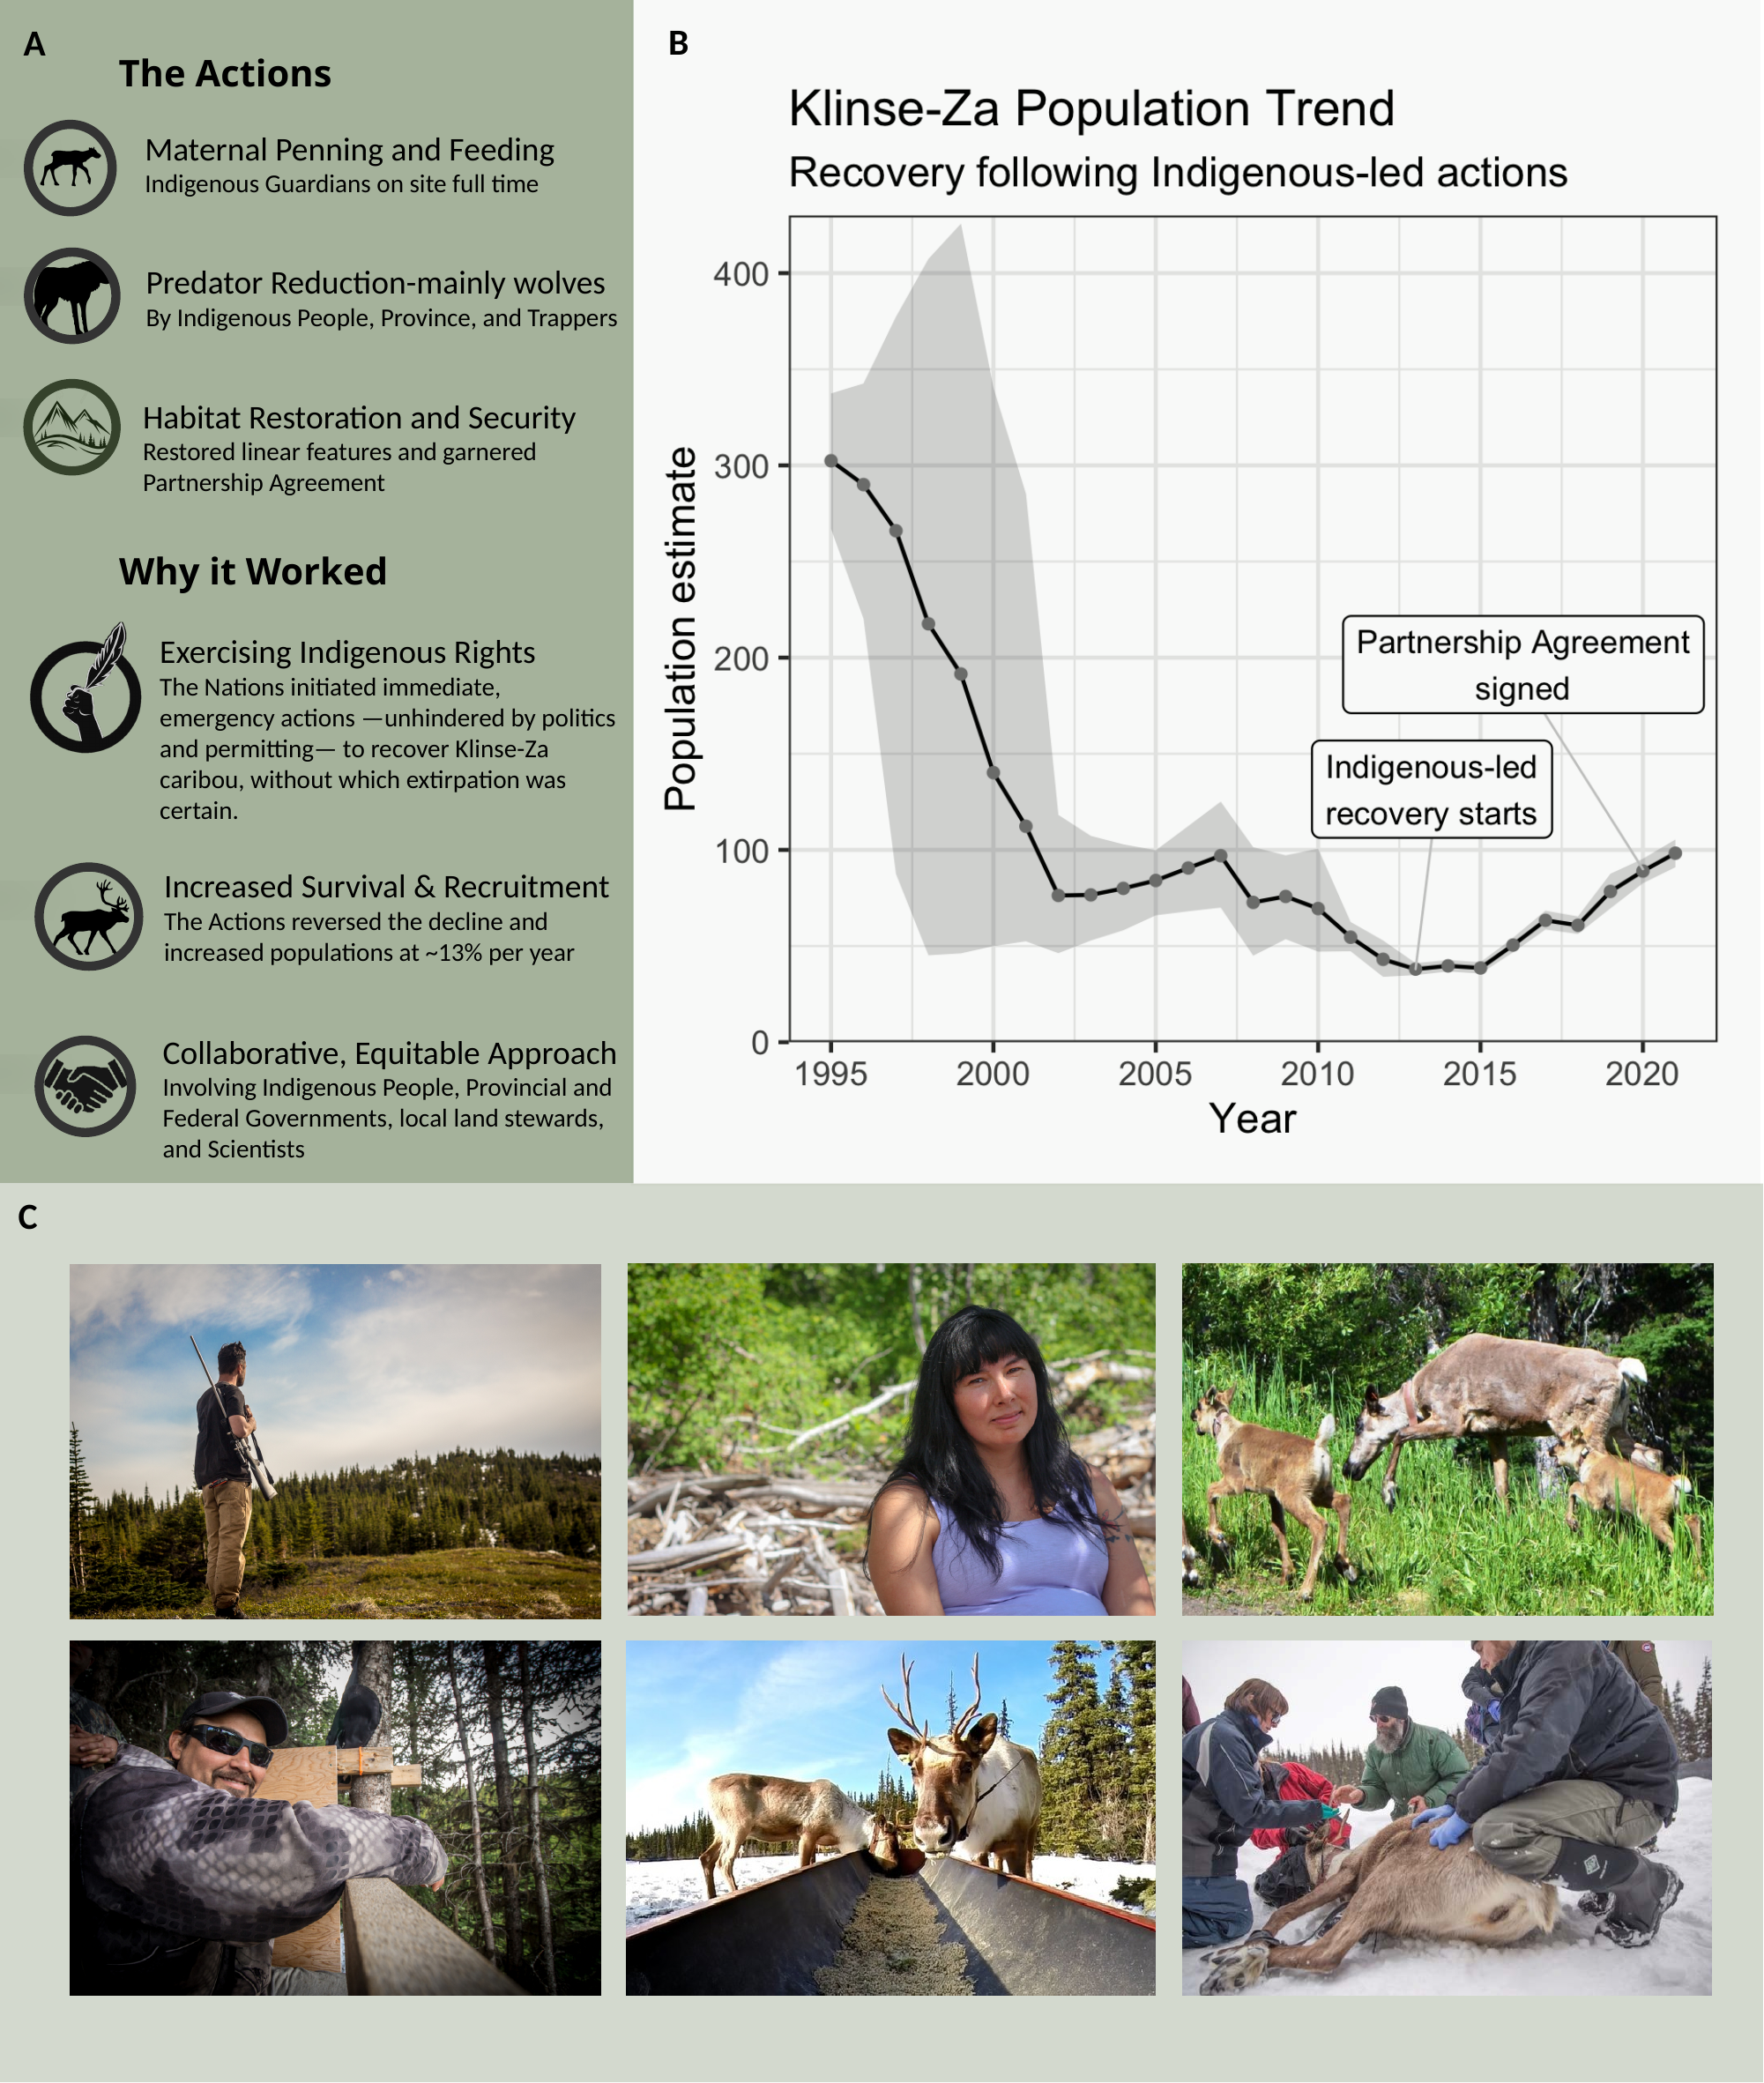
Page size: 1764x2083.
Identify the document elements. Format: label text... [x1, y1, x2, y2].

text_box A [10, 12, 59, 70]
text_box Collaborative, Equitable Approach Involving Indigenous People, Provincial and Federal Governments, local land stewards, and Scientists [149, 1024, 629, 1170]
text_box Habitat Restoration and Security Restored linear features and garnered Partnership Agreement [130, 389, 613, 503]
picture [0, 615, 172, 759]
picture [28, 251, 116, 340]
picture [628, 1263, 1156, 1617]
picture [27, 383, 116, 472]
picture [70, 1264, 601, 1619]
text_box [629, 0, 1761, 1187]
picture [1182, 1640, 1712, 1996]
picture [626, 1640, 1156, 1996]
text_box Maternal Penning and Feeding Indigenous Guardians on site full time [131, 121, 569, 205]
picture [39, 867, 139, 967]
text_box [0, 759, 629, 1182]
picture [28, 124, 113, 212]
picture [1182, 1263, 1714, 1617]
text_box The Actions [105, 43, 346, 101]
text_box Predator Reduction-mainly wolves By Indigenous People, Province, and Trappers [132, 255, 629, 338]
text_box Exercising Indigenous Rights The Nations initiated immediate, emergency actions —unhindered by politics and permitting— to recover Klinse-Za caribou, without which extirpation was certain. [146, 624, 629, 831]
text_box [0, 0, 629, 624]
text_box [0, 1182, 1763, 2083]
text_box Increased Survival & Recruitment The Actions reversed the decline and increased populations at ~13% per year [151, 858, 629, 973]
picture [644, 68, 1738, 1162]
picture [39, 1039, 132, 1133]
text_box Why it Worked [106, 541, 402, 599]
picture [70, 1640, 601, 1996]
text_box C [4, 1186, 51, 1243]
